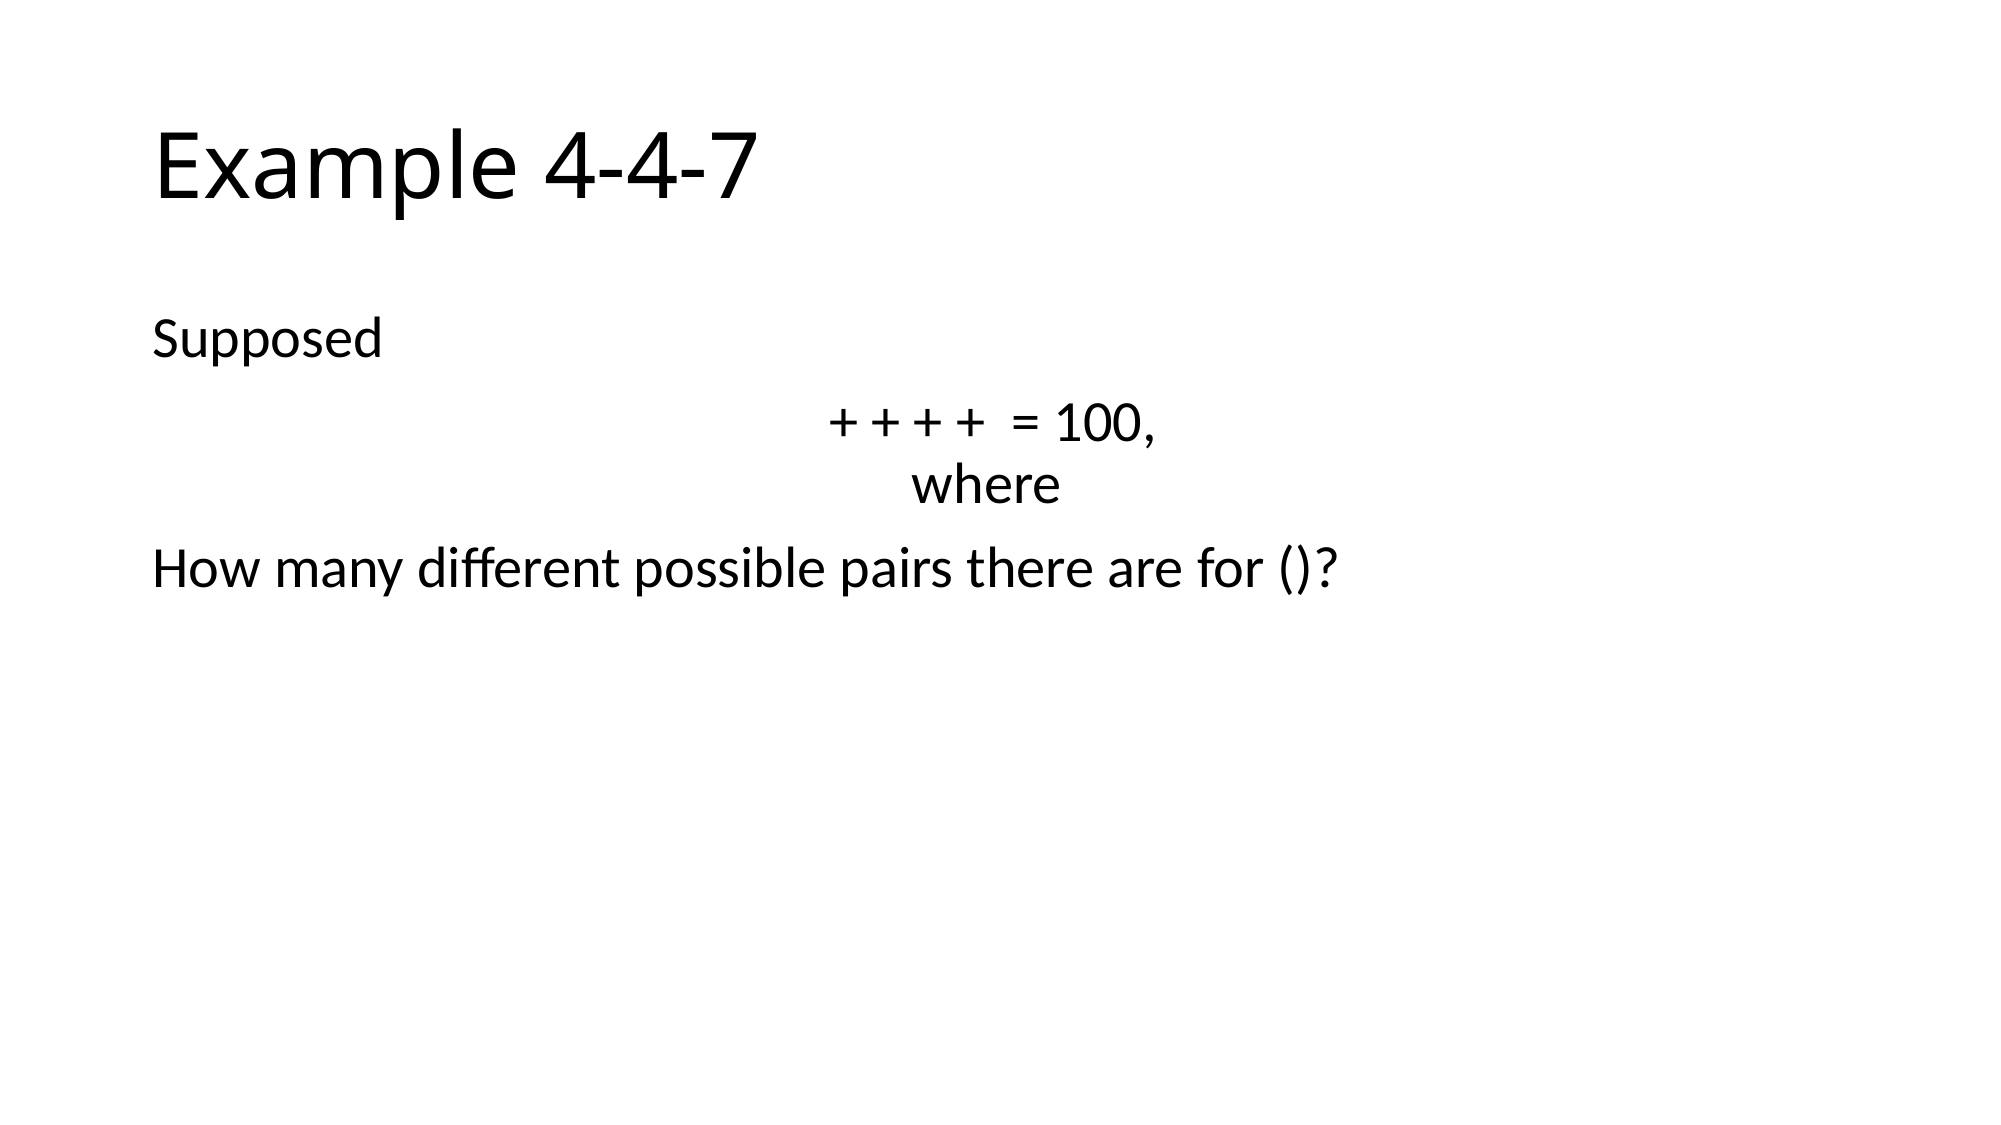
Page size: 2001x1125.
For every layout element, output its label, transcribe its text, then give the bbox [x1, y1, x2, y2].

title Example 4-4-7 [137, 59, 1863, 278]
